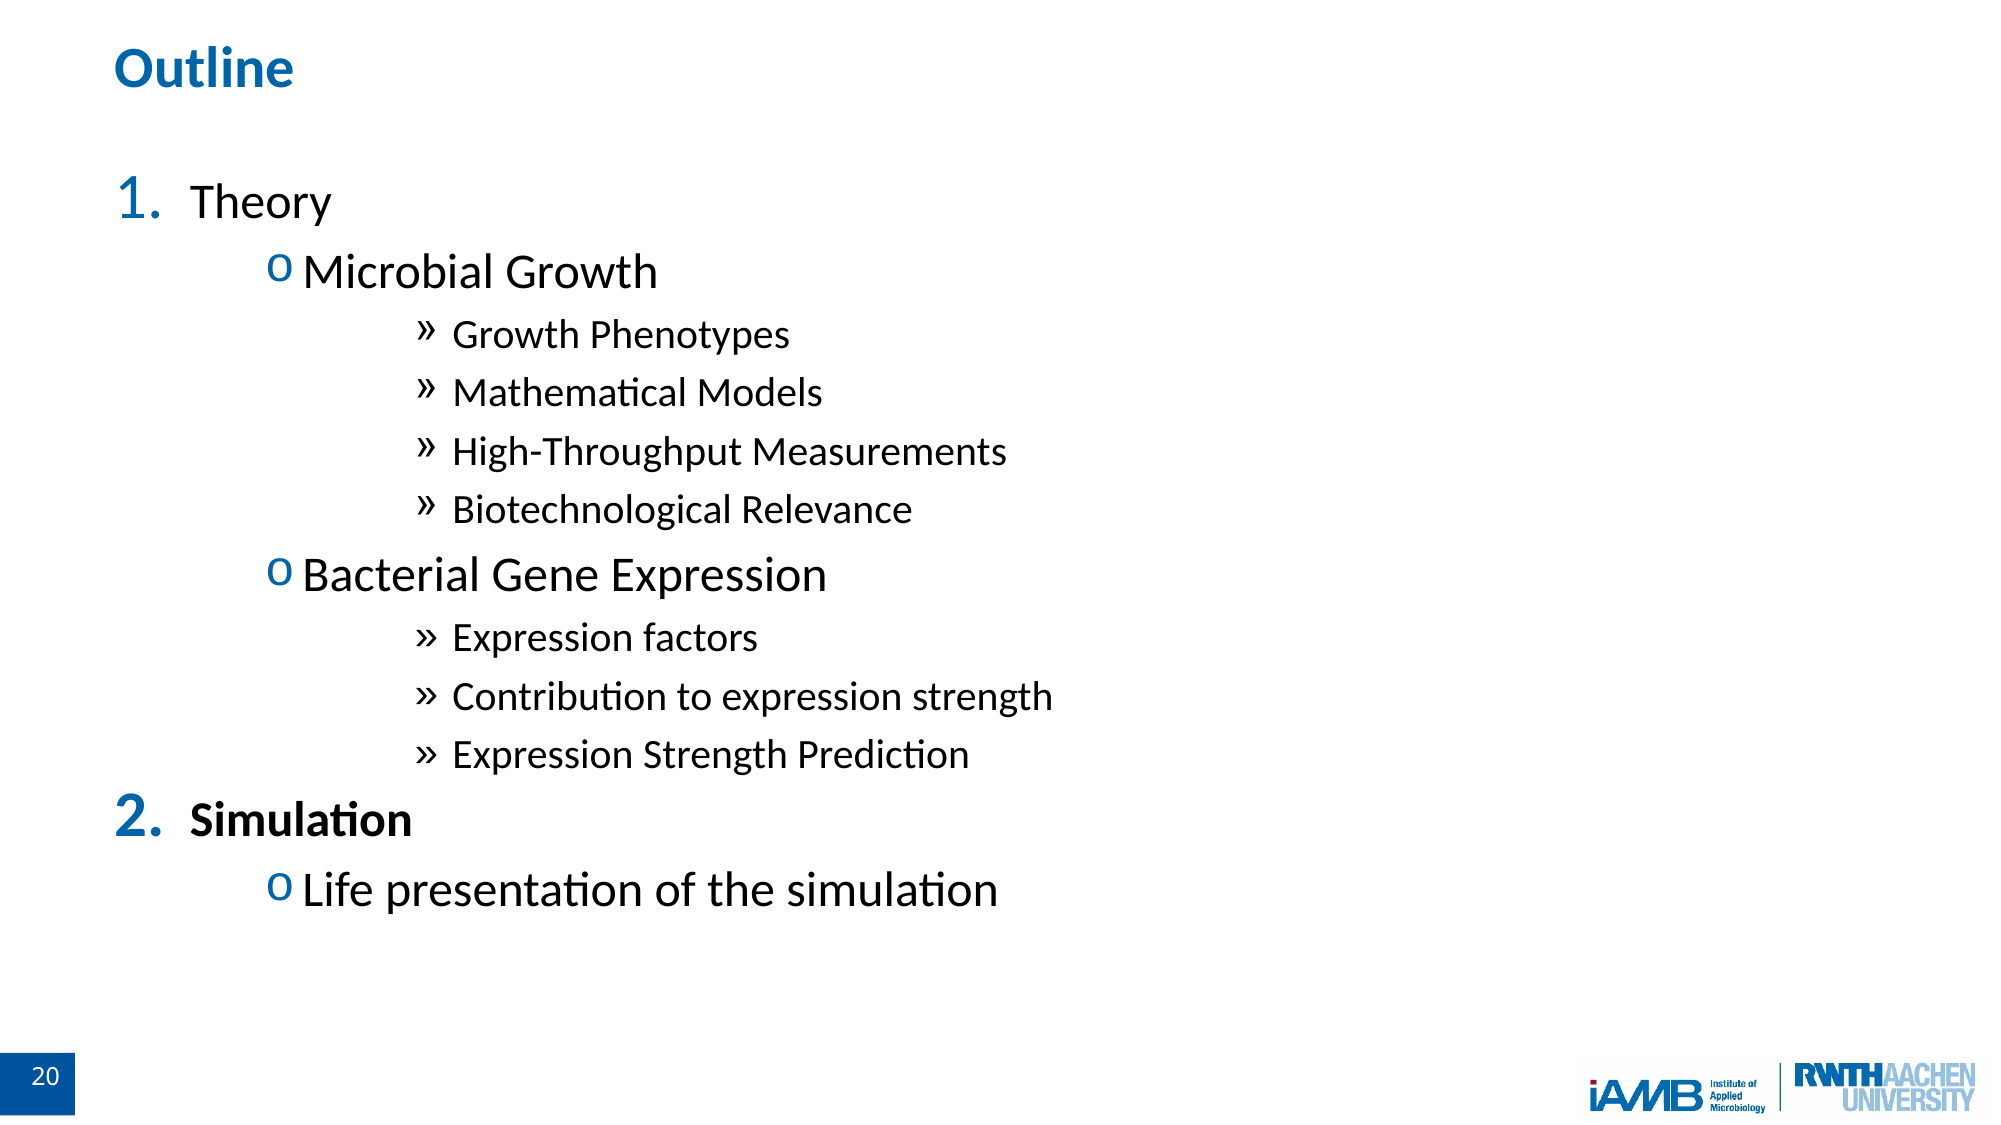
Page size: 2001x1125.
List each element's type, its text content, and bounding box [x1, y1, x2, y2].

list Theory Microbial Growth Growth Phenotypes Mathematical Models High-Throughput Measurements Biotechnological Relevance Bacterial Gene Expression Expression factors Contribution to expression strength Expression Strength Prediction Simulation Life presentation of the simulation [99, 160, 1901, 1021]
title Outline [99, 21, 1899, 155]
picture [1575, 1054, 1990, 1123]
slide_number 20 [0, 1052, 76, 1116]
